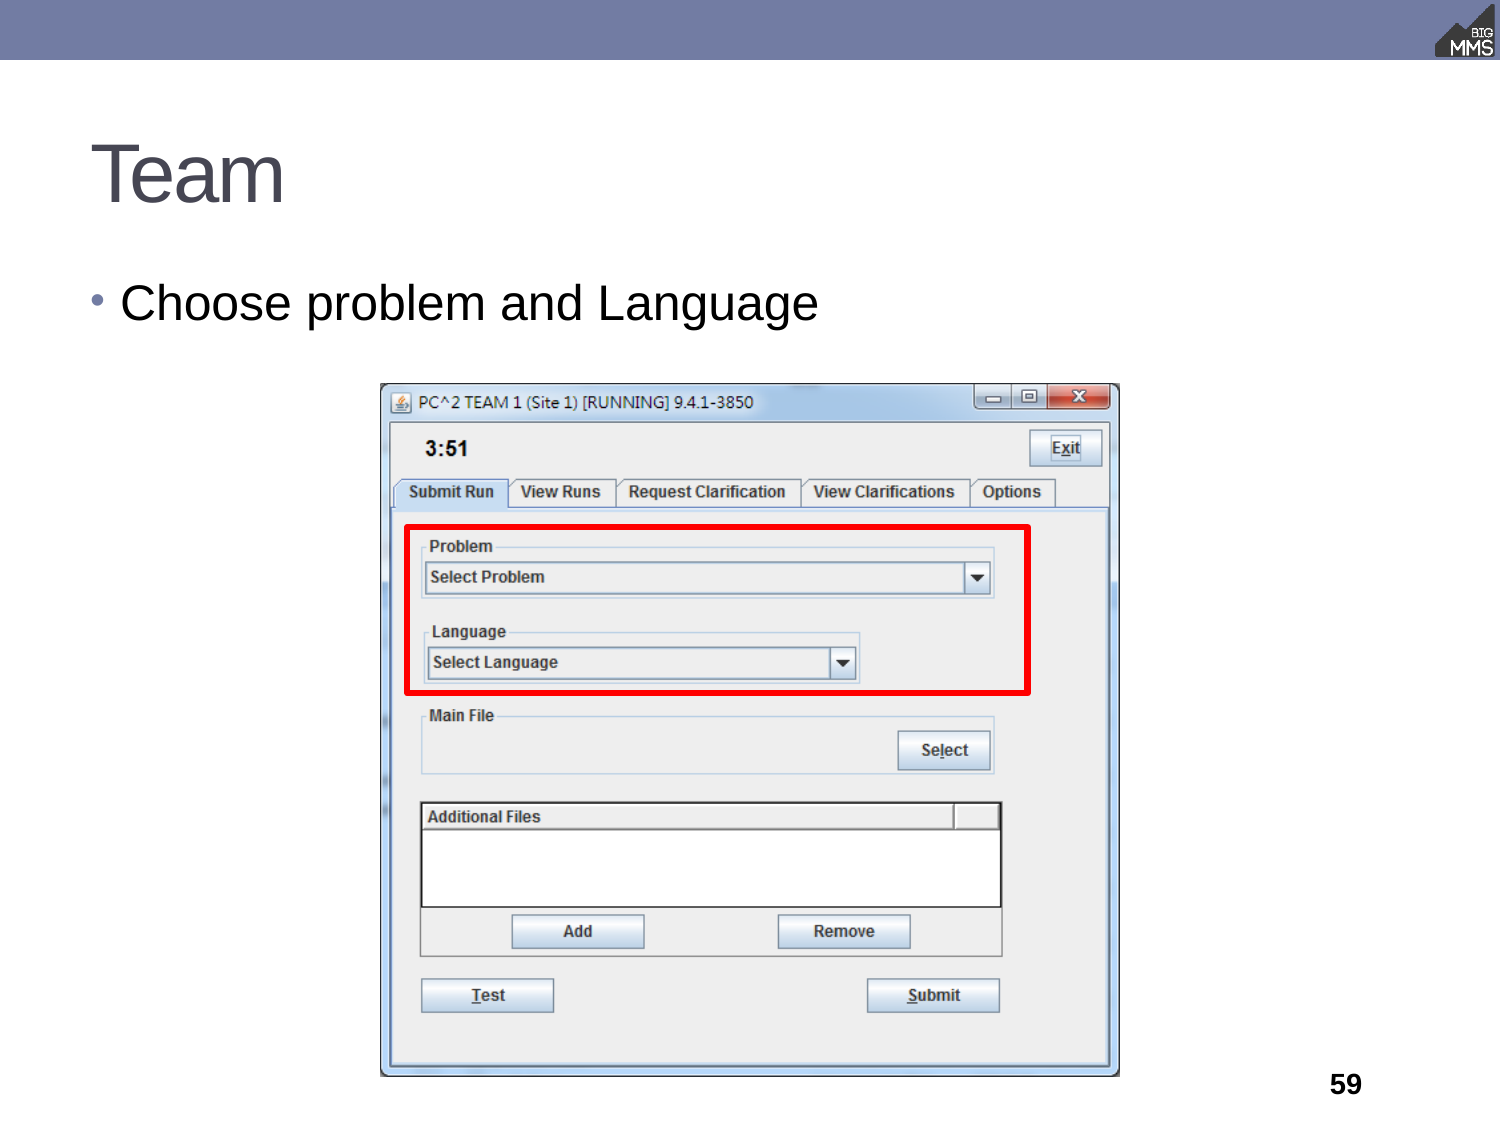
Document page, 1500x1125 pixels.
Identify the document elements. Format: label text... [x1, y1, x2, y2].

picture [1433, 2, 1495, 58]
title Team [75, 87, 1425, 250]
picture [380, 383, 1120, 1077]
list Choose problem and Language [75, 262, 1425, 1063]
slide_number 59 [1314, 1056, 1490, 1110]
